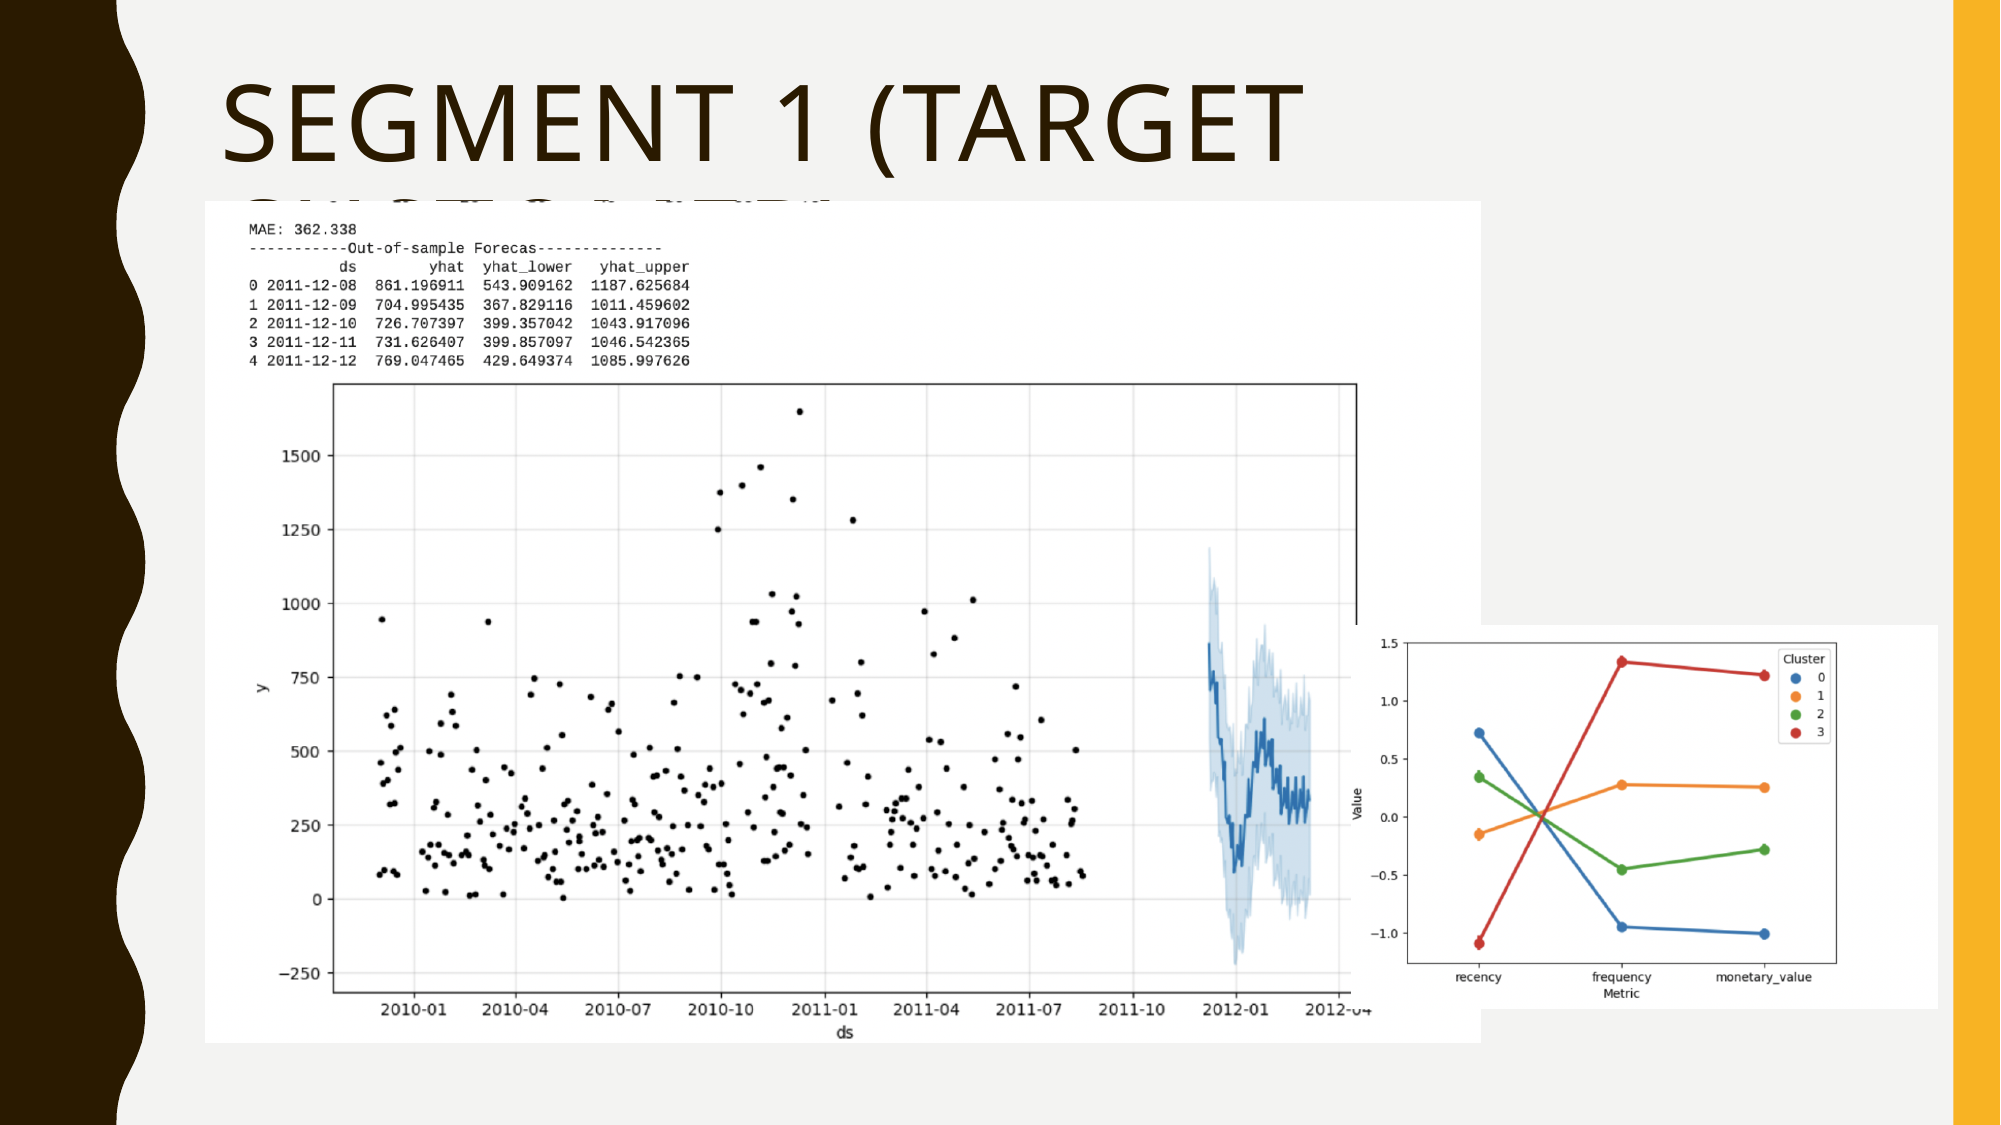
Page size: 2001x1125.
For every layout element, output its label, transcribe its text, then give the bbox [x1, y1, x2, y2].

title Segment 1 (Target Customer) [205, 62, 1875, 308]
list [1351, 625, 1938, 1009]
picture [205, 201, 1481, 1043]
